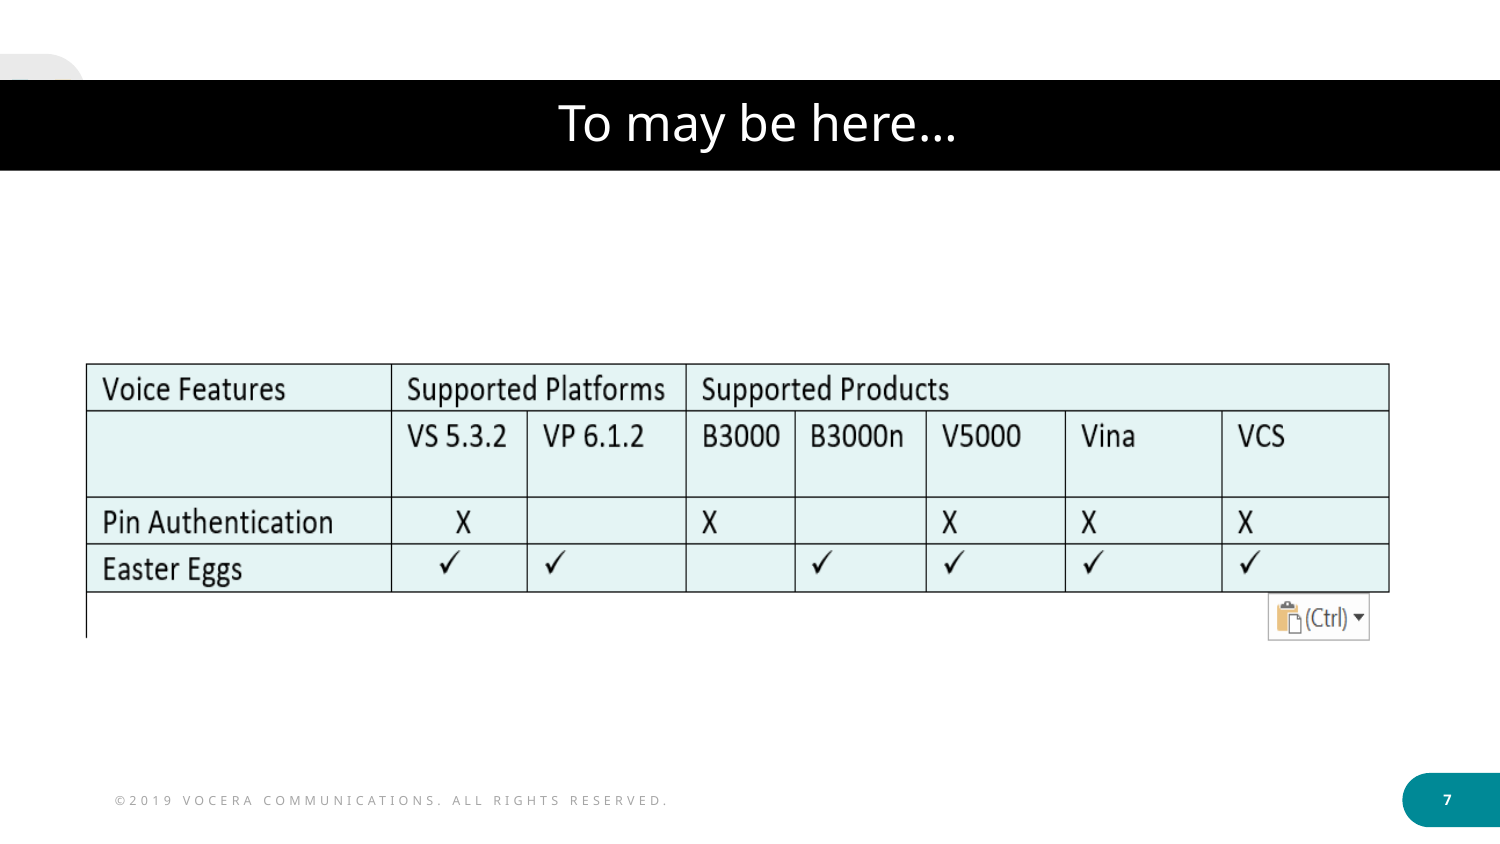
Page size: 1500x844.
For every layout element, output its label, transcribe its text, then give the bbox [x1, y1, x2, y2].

text_box [0, 79, 1500, 172]
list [79, 348, 1421, 658]
title To may be here… [68, 79, 1448, 171]
